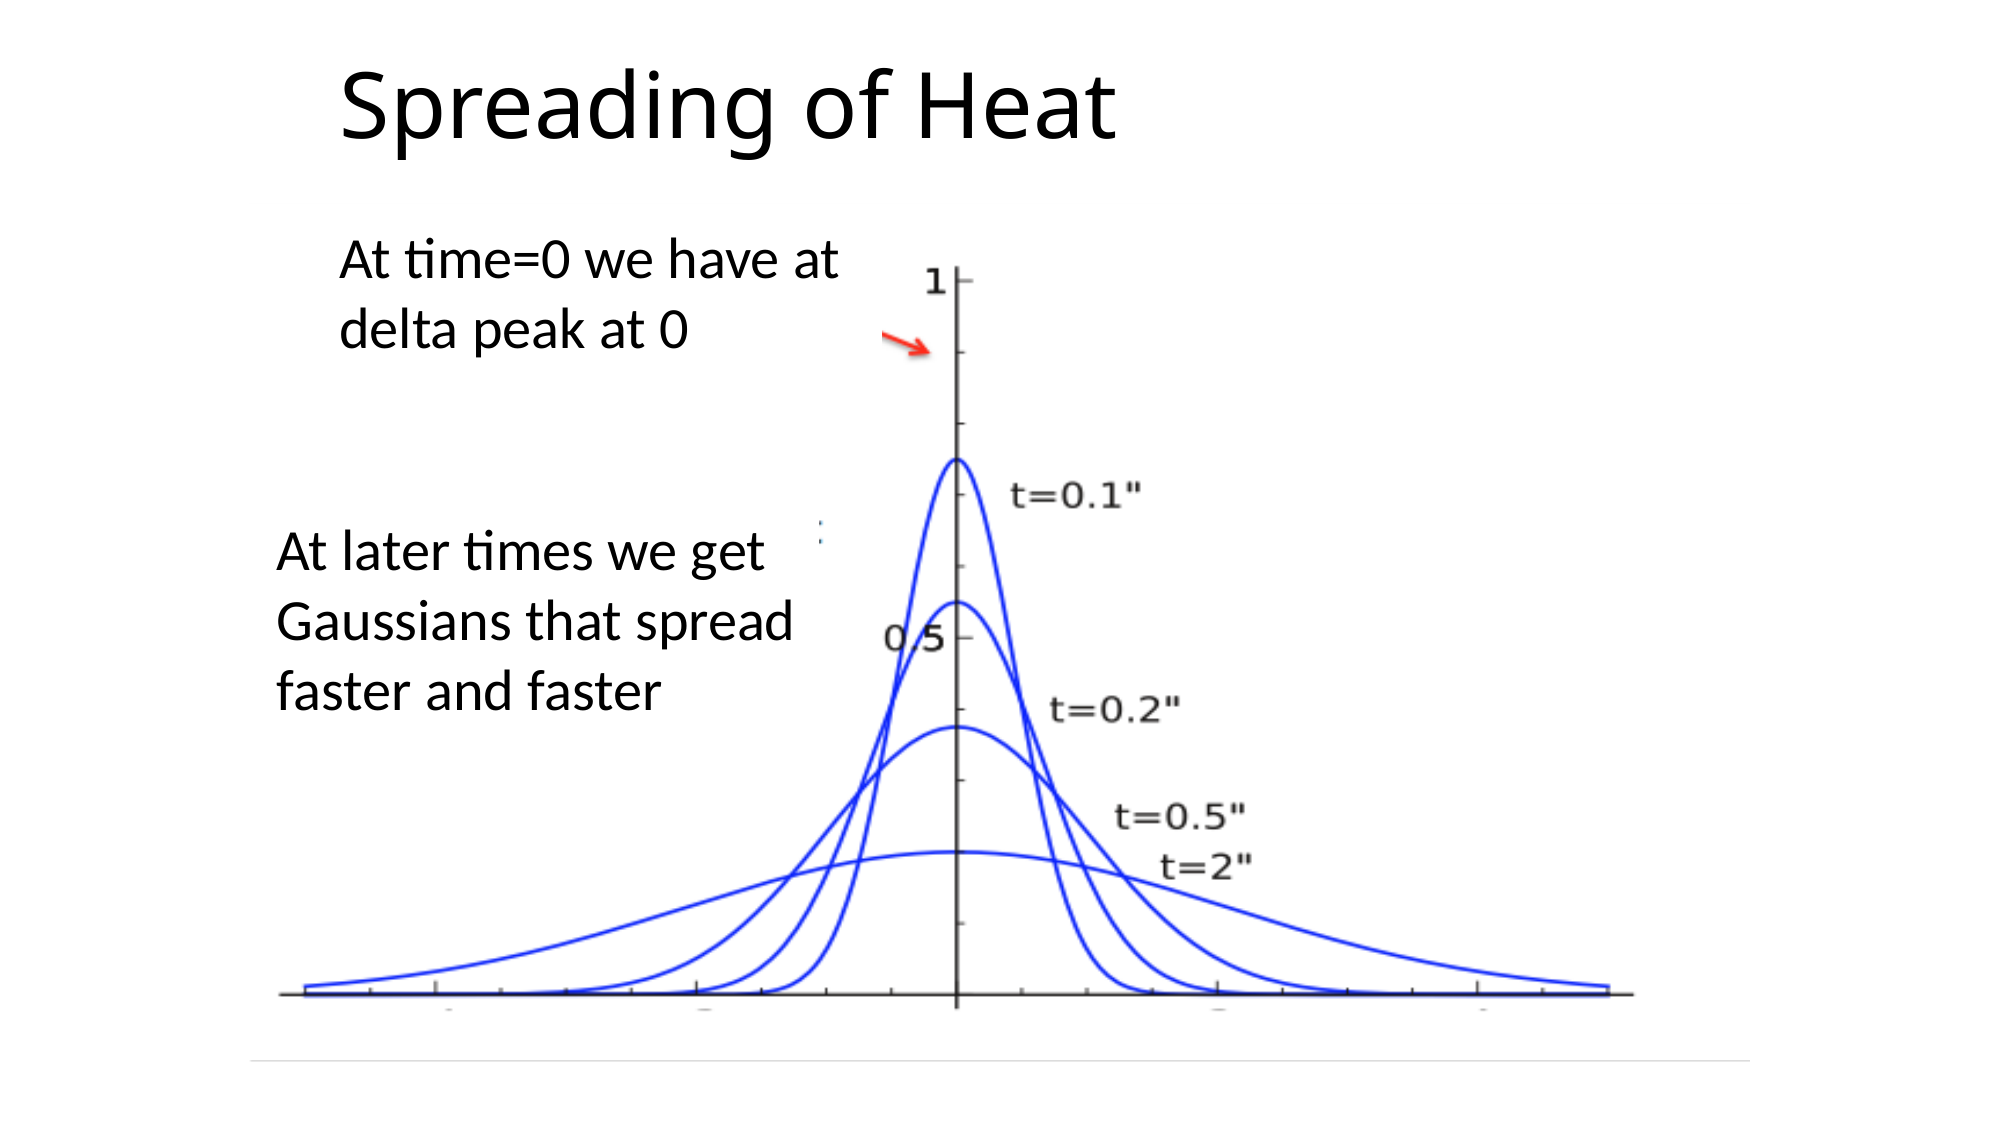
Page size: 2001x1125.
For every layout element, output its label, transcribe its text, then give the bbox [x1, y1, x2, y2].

title Spreading of Heat [324, 15, 1675, 202]
picture [249, 202, 1750, 1125]
